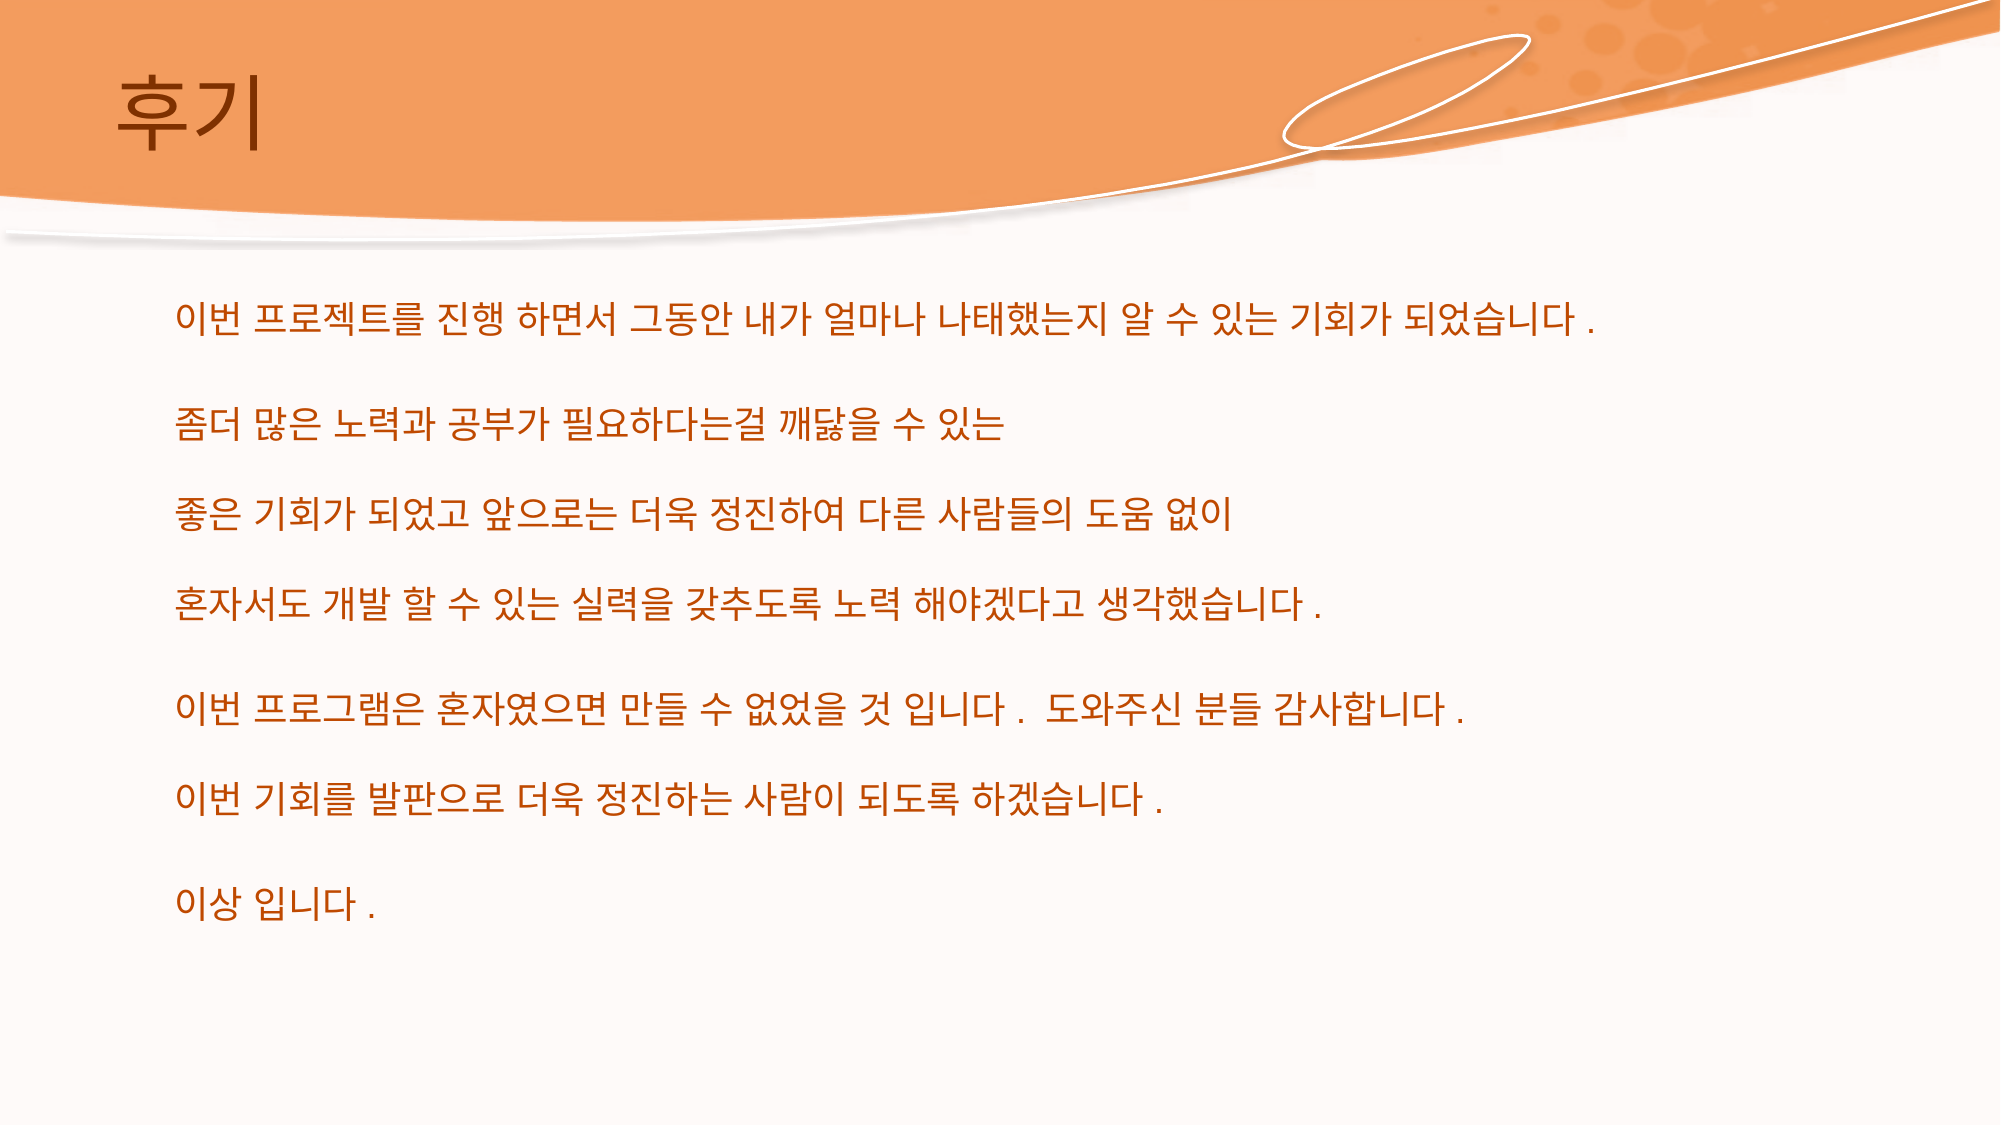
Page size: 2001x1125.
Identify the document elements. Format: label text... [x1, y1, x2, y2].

list 이번 프로젝트를 진행 하면서 그동안 내가 얼마나 나태했는지 알 수 있는 기회가 되었습니다. 좀더 많은 노력과 공부가 필요하다는걸 깨닳을 수 있는 좋은 기회가 되었고 앞으로는 더욱 정진하여 다른 사람들의 도움 없이 혼자서도 개발 할 수 있는 실력을 갖추도록 노력 해야겠다고 생각했습니다. 이번 프로그램은 혼자였으면 만들 수 없었을 것 입니다. 도와주신 분들 감사합니다. 이번 기회를 발판으로 더욱 정진하는 사람이 되도록 하겠습니다. 이상 입니다. [100, 236, 1903, 1006]
title 후기 [99, 45, 1975, 179]
